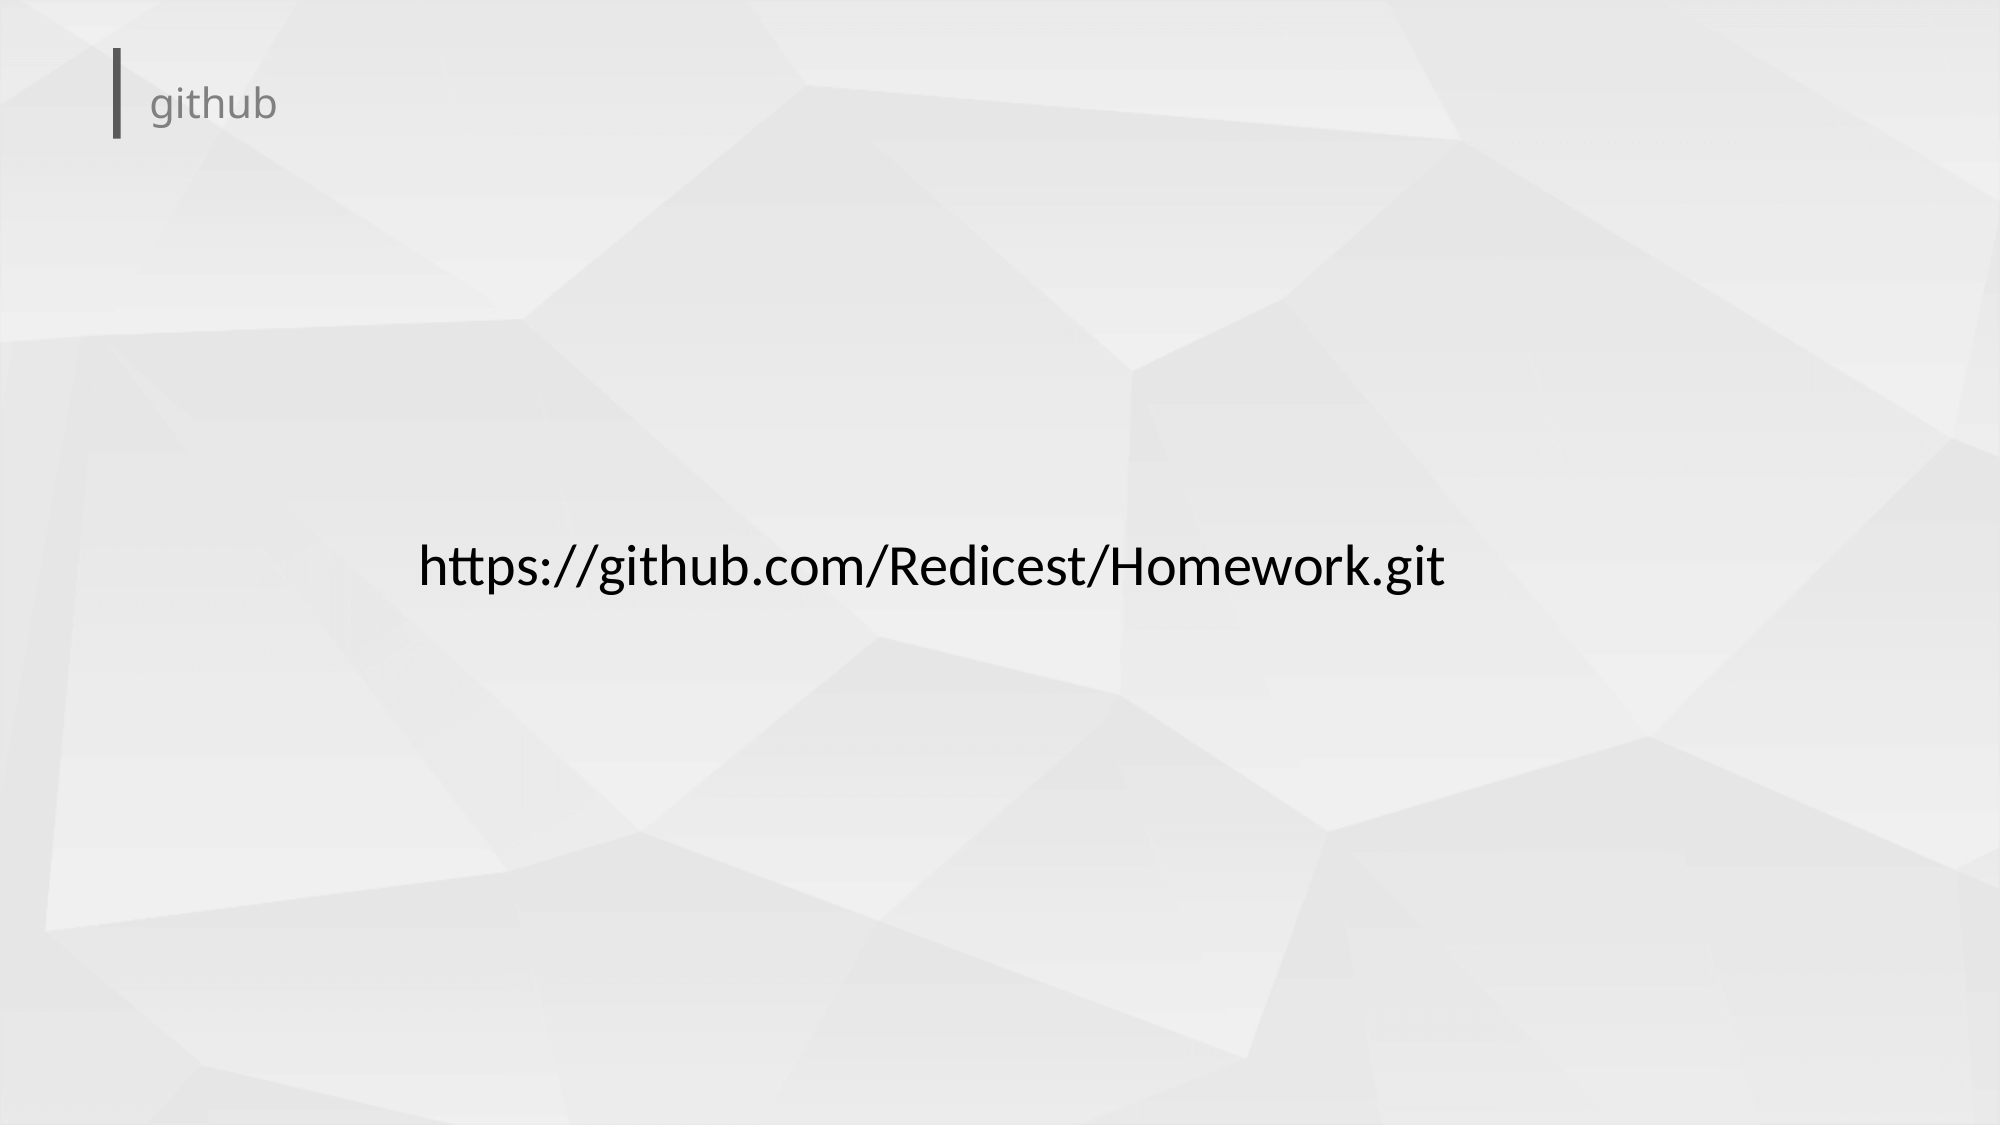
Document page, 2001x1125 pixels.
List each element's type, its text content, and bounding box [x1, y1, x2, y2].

title github [134, 45, 1860, 144]
picture [0, 0, 2000, 1125]
text_box https://github.com/Redicest/Homework.git [404, 519, 1521, 605]
